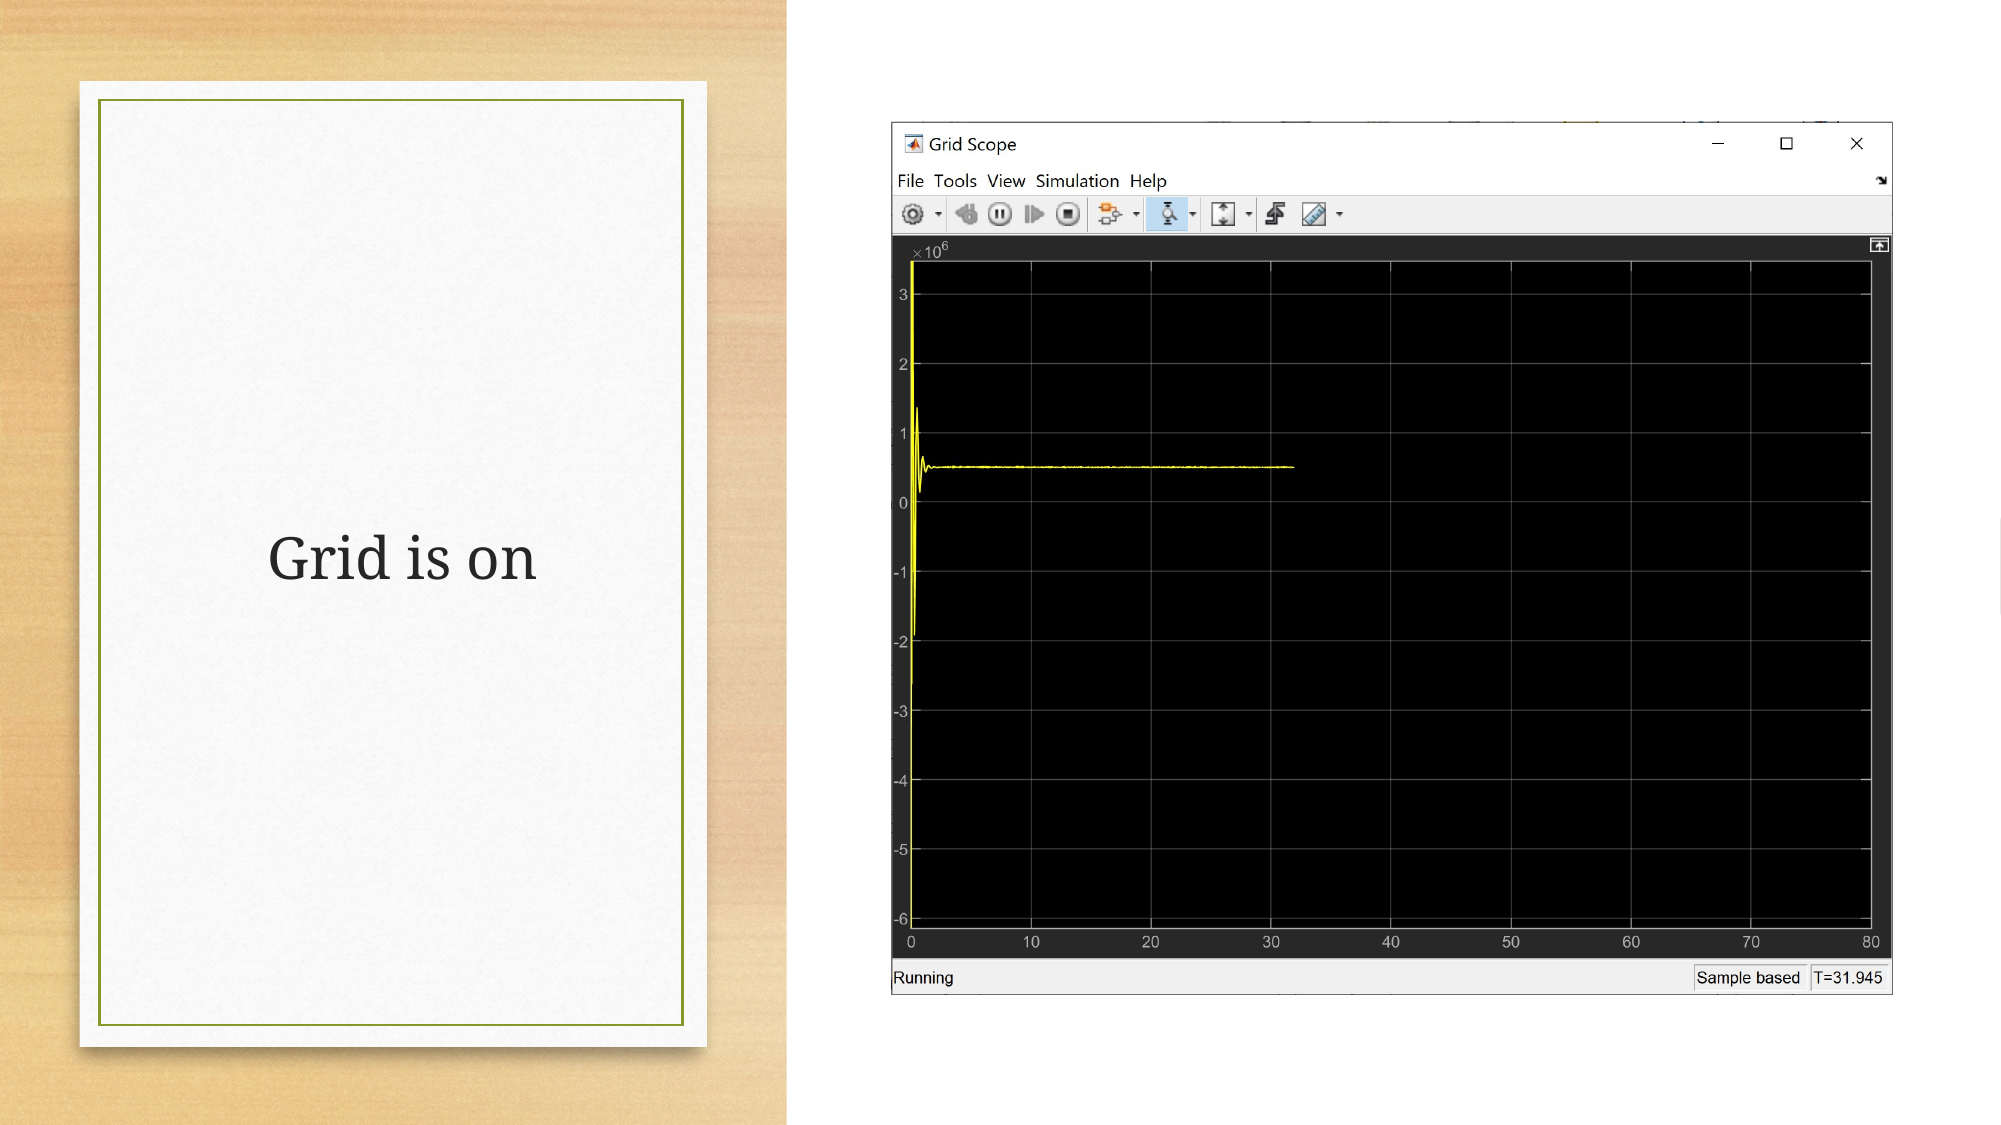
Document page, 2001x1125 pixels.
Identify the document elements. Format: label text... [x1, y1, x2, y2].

text_box [785, 0, 2000, 1125]
text_box [99, 99, 683, 1026]
title Grid is on [170, 392, 636, 599]
text_box [78, 80, 708, 1048]
text_box [0, 0, 785, 1125]
picture [891, 121, 1893, 995]
